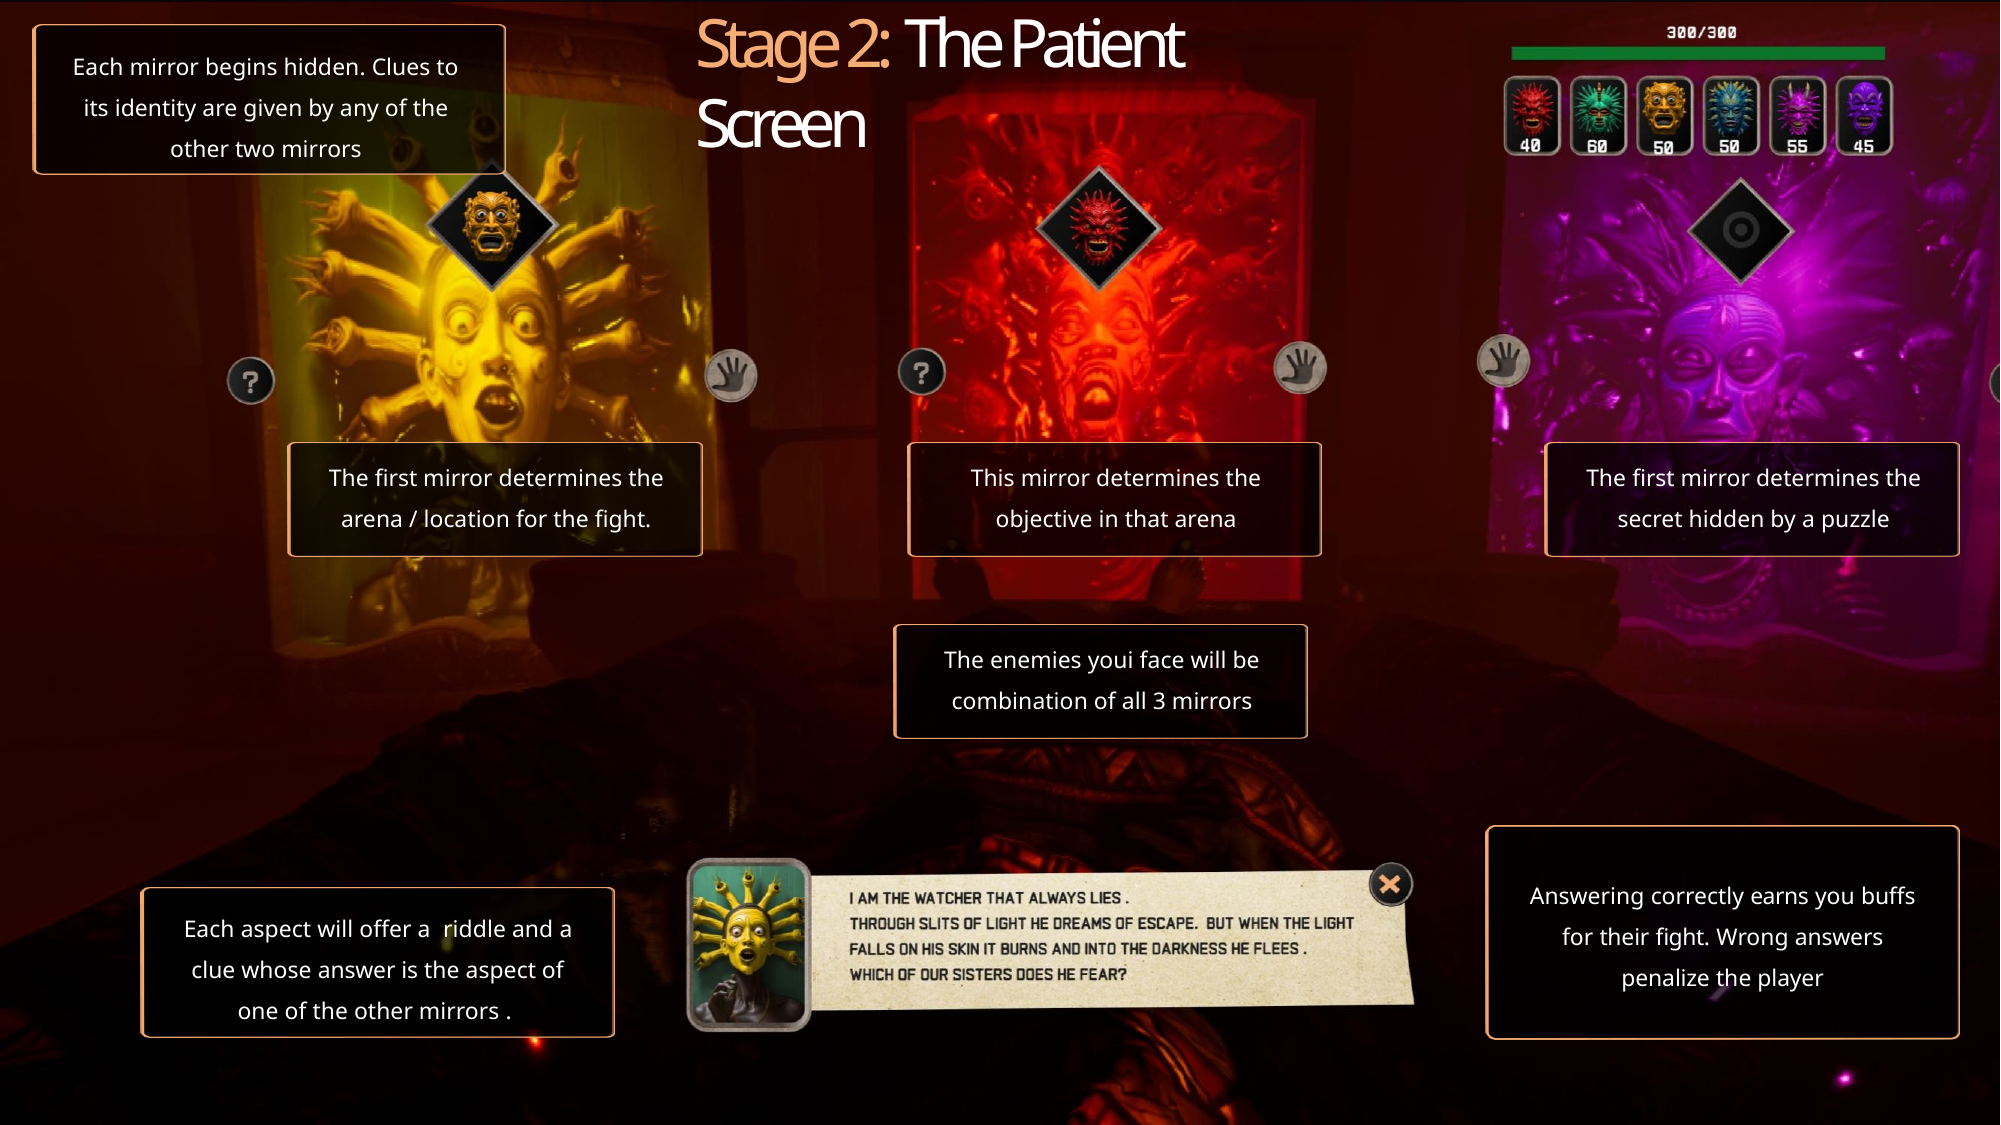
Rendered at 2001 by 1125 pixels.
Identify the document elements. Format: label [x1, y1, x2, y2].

text_box [906, 442, 1323, 557]
picture [1485, 825, 1960, 1041]
text_box [287, 442, 703, 557]
text_box [31, 24, 506, 176]
text_box [892, 624, 1309, 740]
text_box [1544, 442, 1960, 557]
text_box [0, 2, 2000, 1125]
